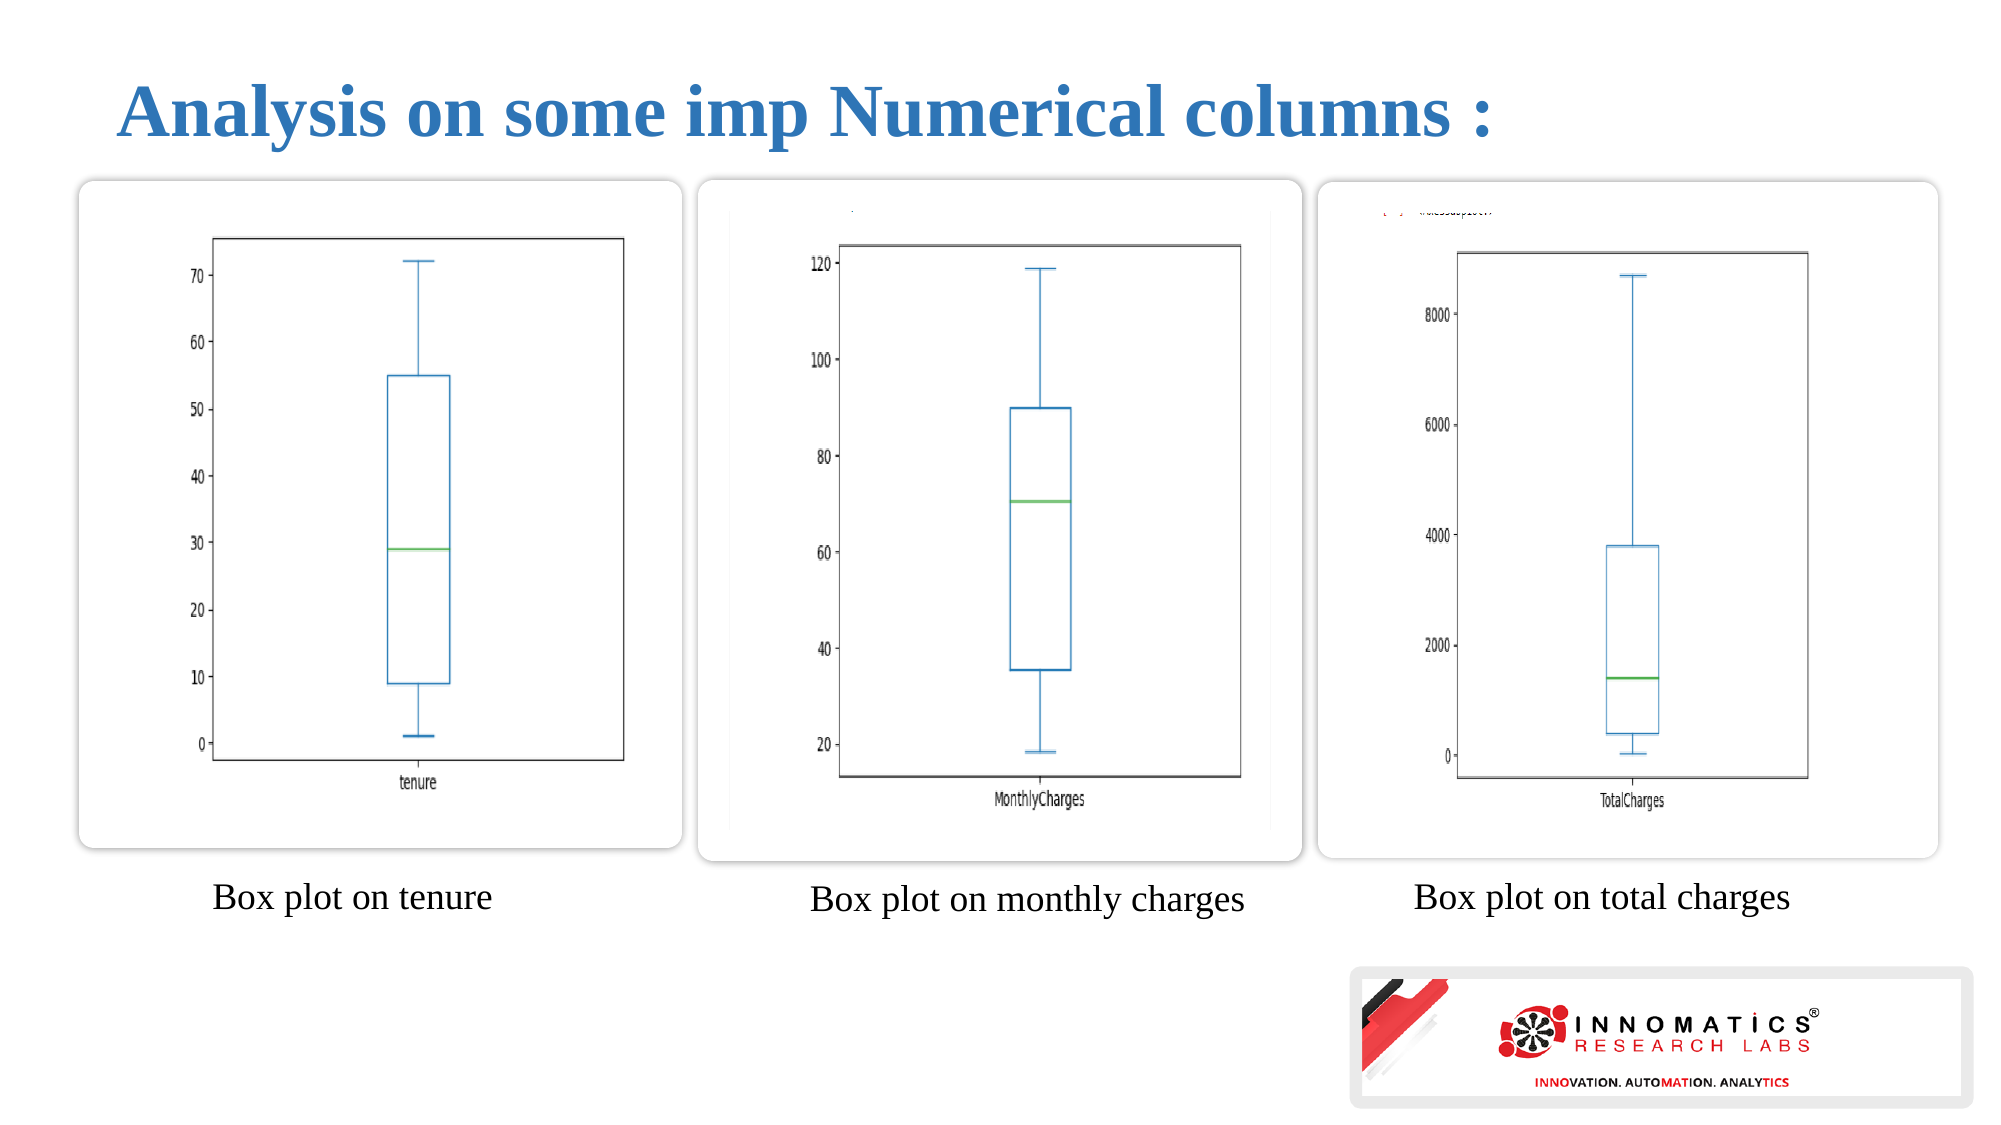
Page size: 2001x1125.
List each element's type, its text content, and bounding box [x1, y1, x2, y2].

text_box Box plot on monthly charges [795, 844, 1287, 927]
picture [109, 212, 651, 818]
picture [1349, 212, 1907, 827]
text_box Box plot on total charges [1398, 842, 1957, 925]
text_box Box plot on tenure [197, 855, 575, 925]
picture [1355, 972, 1968, 1103]
text_box Analysis on some imp Numerical columns : [101, 54, 1929, 160]
picture [729, 211, 1271, 831]
